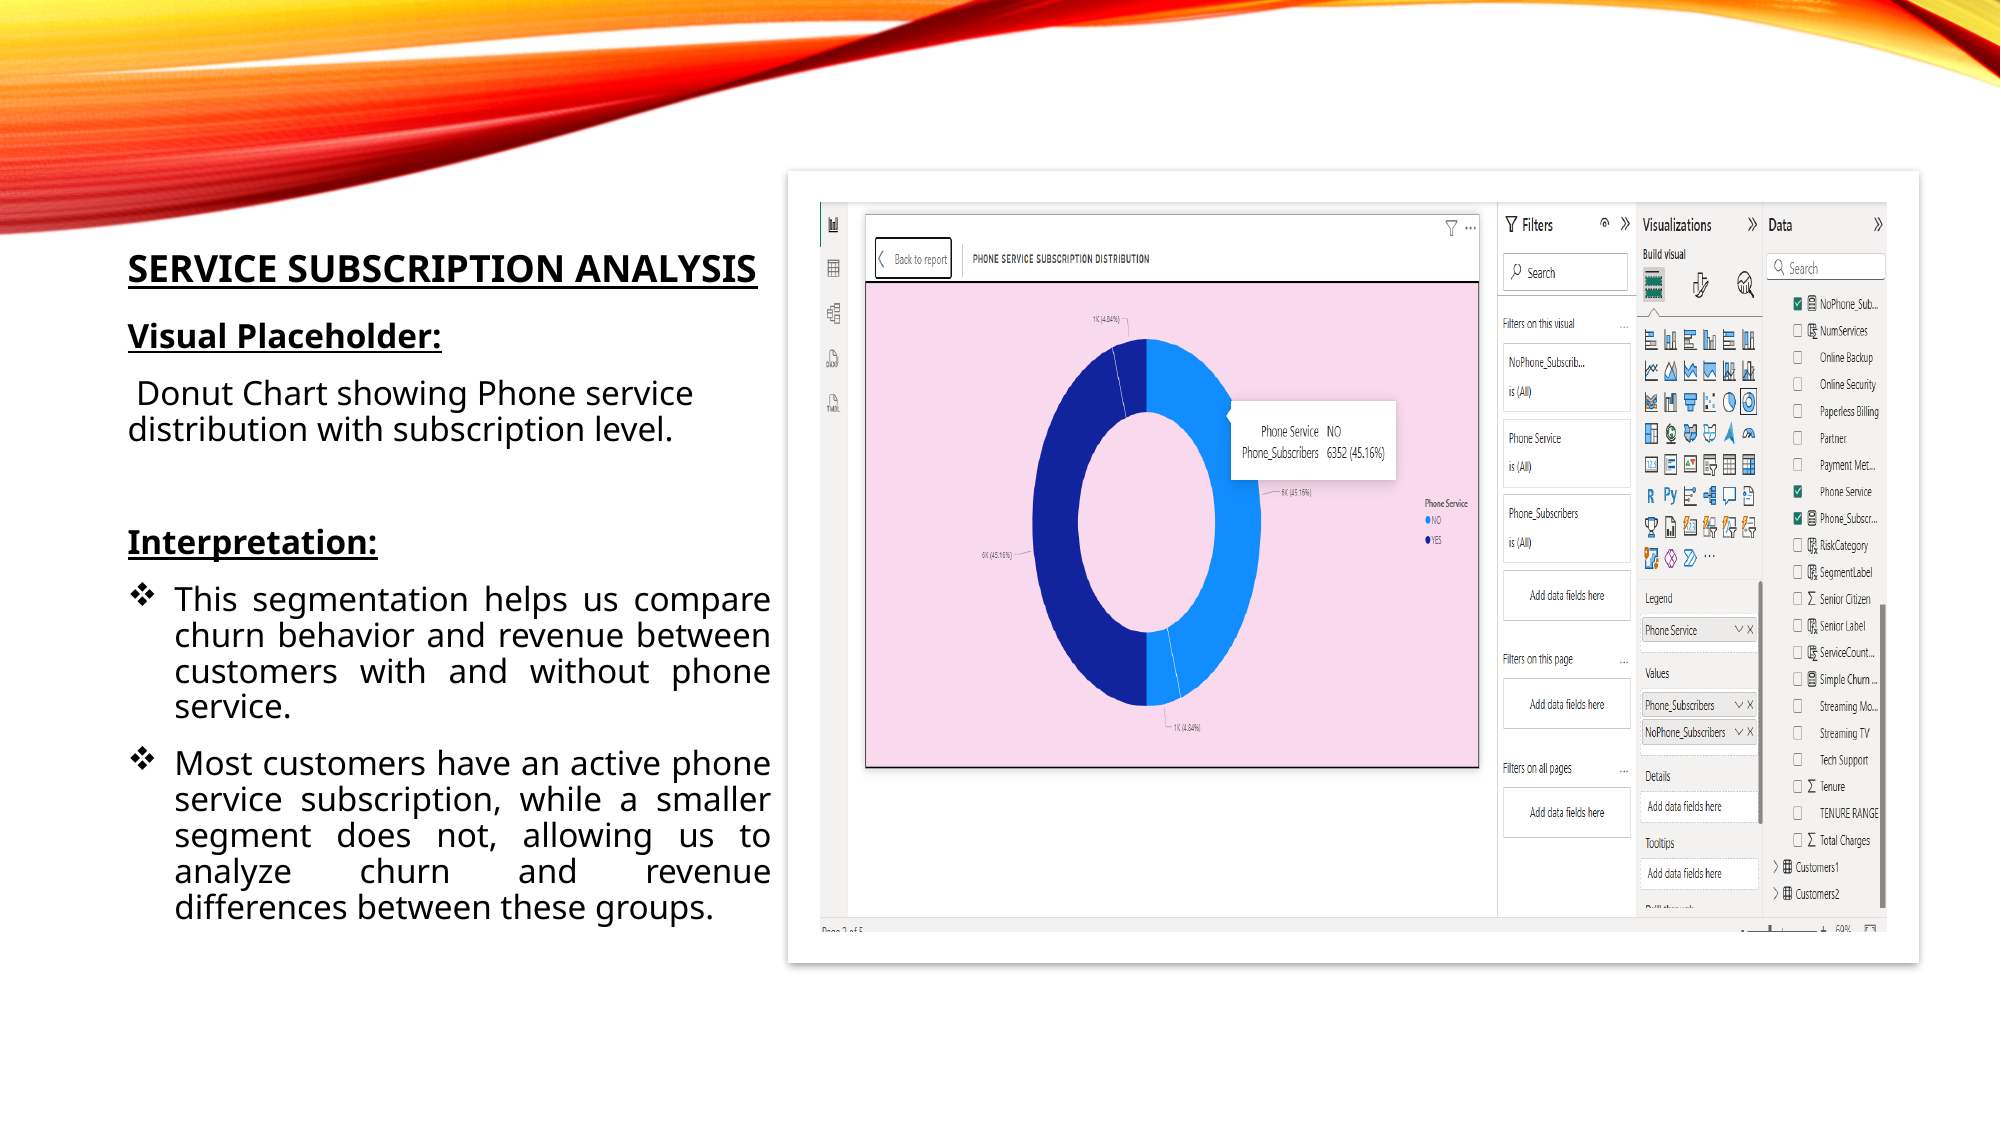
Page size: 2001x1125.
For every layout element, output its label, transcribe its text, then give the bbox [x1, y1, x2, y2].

picture [0, 0, 2000, 237]
list Visual Placeholder: Donut Chart showing Phone service distribution with subscription level. Interpretation: This segmentation helps us compare churn behavior and revenue between customers with and without phone service. Most customers have an active phone service subscription, while a smaller segment does not, allowing us to analyze churn and revenue differences between these groups. [112, 312, 788, 1021]
title Service Subscription Analysis [112, 212, 783, 299]
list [819, 201, 1888, 933]
